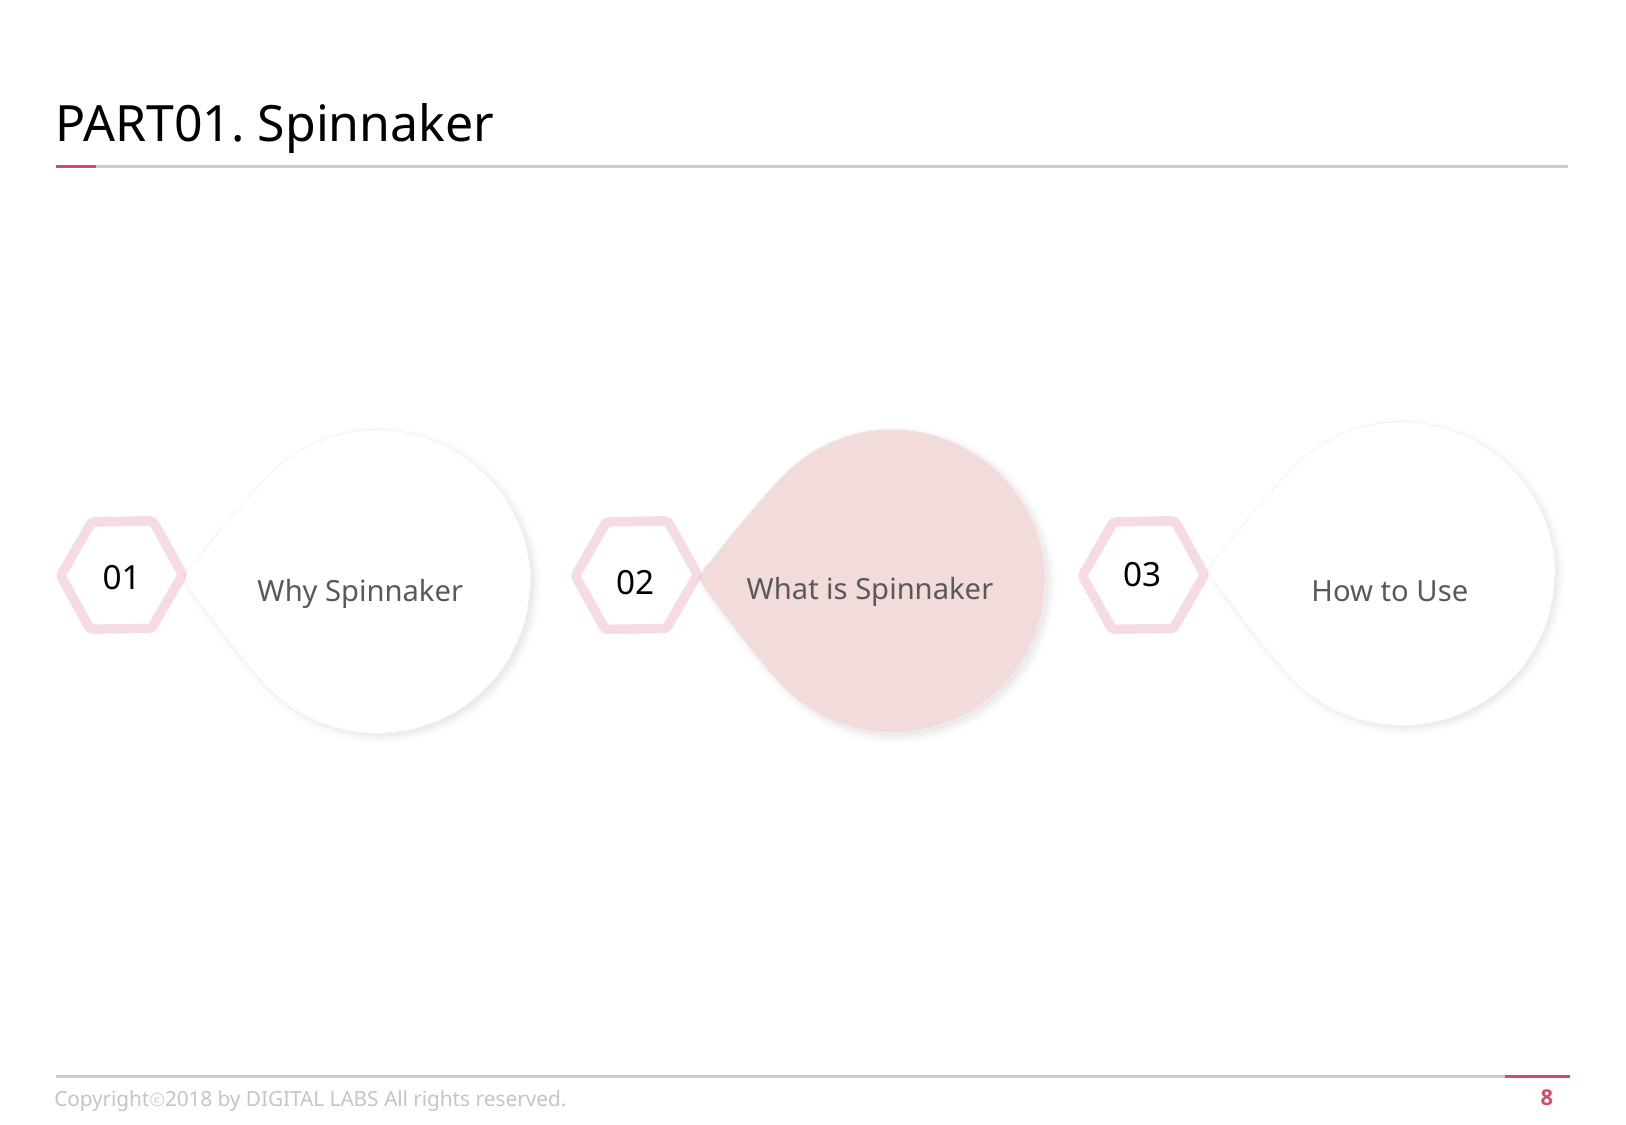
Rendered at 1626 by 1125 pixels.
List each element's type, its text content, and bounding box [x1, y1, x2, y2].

text_box [700, 429, 1046, 733]
text_box 03 [1077, 545, 1207, 601]
text_box [588, 609, 684, 635]
text_box [191, 429, 527, 734]
footer Copyrightⓒ2018 by DIGITAL LABS All rights reserved. [39, 1072, 895, 1124]
text_box [1090, 601, 1195, 635]
text_box What is Spinnaker [731, 539, 1040, 613]
text_box Why Spinnaker [242, 541, 548, 615]
text_box [582, 516, 691, 553]
list PART01. Spinnaker [26, 87, 1124, 156]
text_box How to Use [1296, 541, 1603, 615]
text_box 02 [570, 553, 700, 609]
text_box [1209, 421, 1552, 726]
text_box [1094, 516, 1194, 545]
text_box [57, 508, 187, 642]
